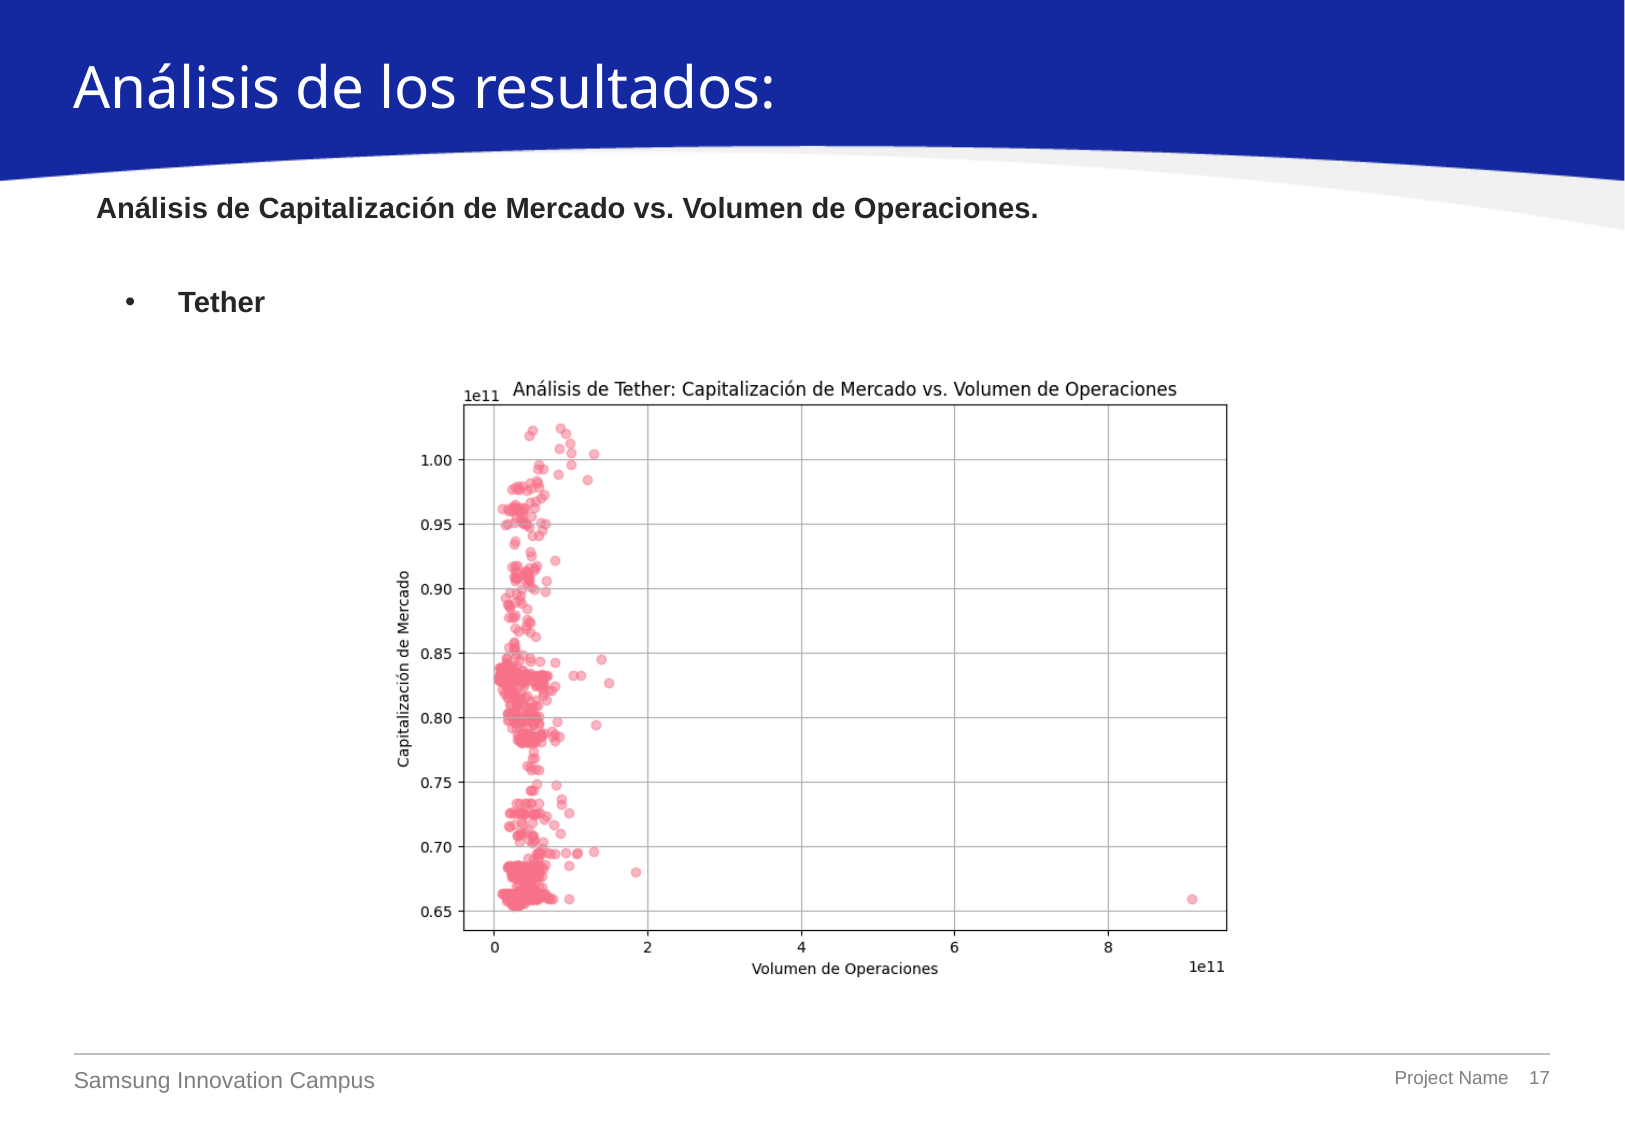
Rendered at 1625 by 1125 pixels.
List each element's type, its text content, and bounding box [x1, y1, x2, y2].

text_box Tether [103, 273, 908, 345]
picture [0, 0, 1625, 1125]
text_box Análisis de los resultados: [73, 50, 1475, 121]
text_box Análisis de Capitalización de Mercado vs. Volumen de Operaciones. [73, 179, 1081, 251]
